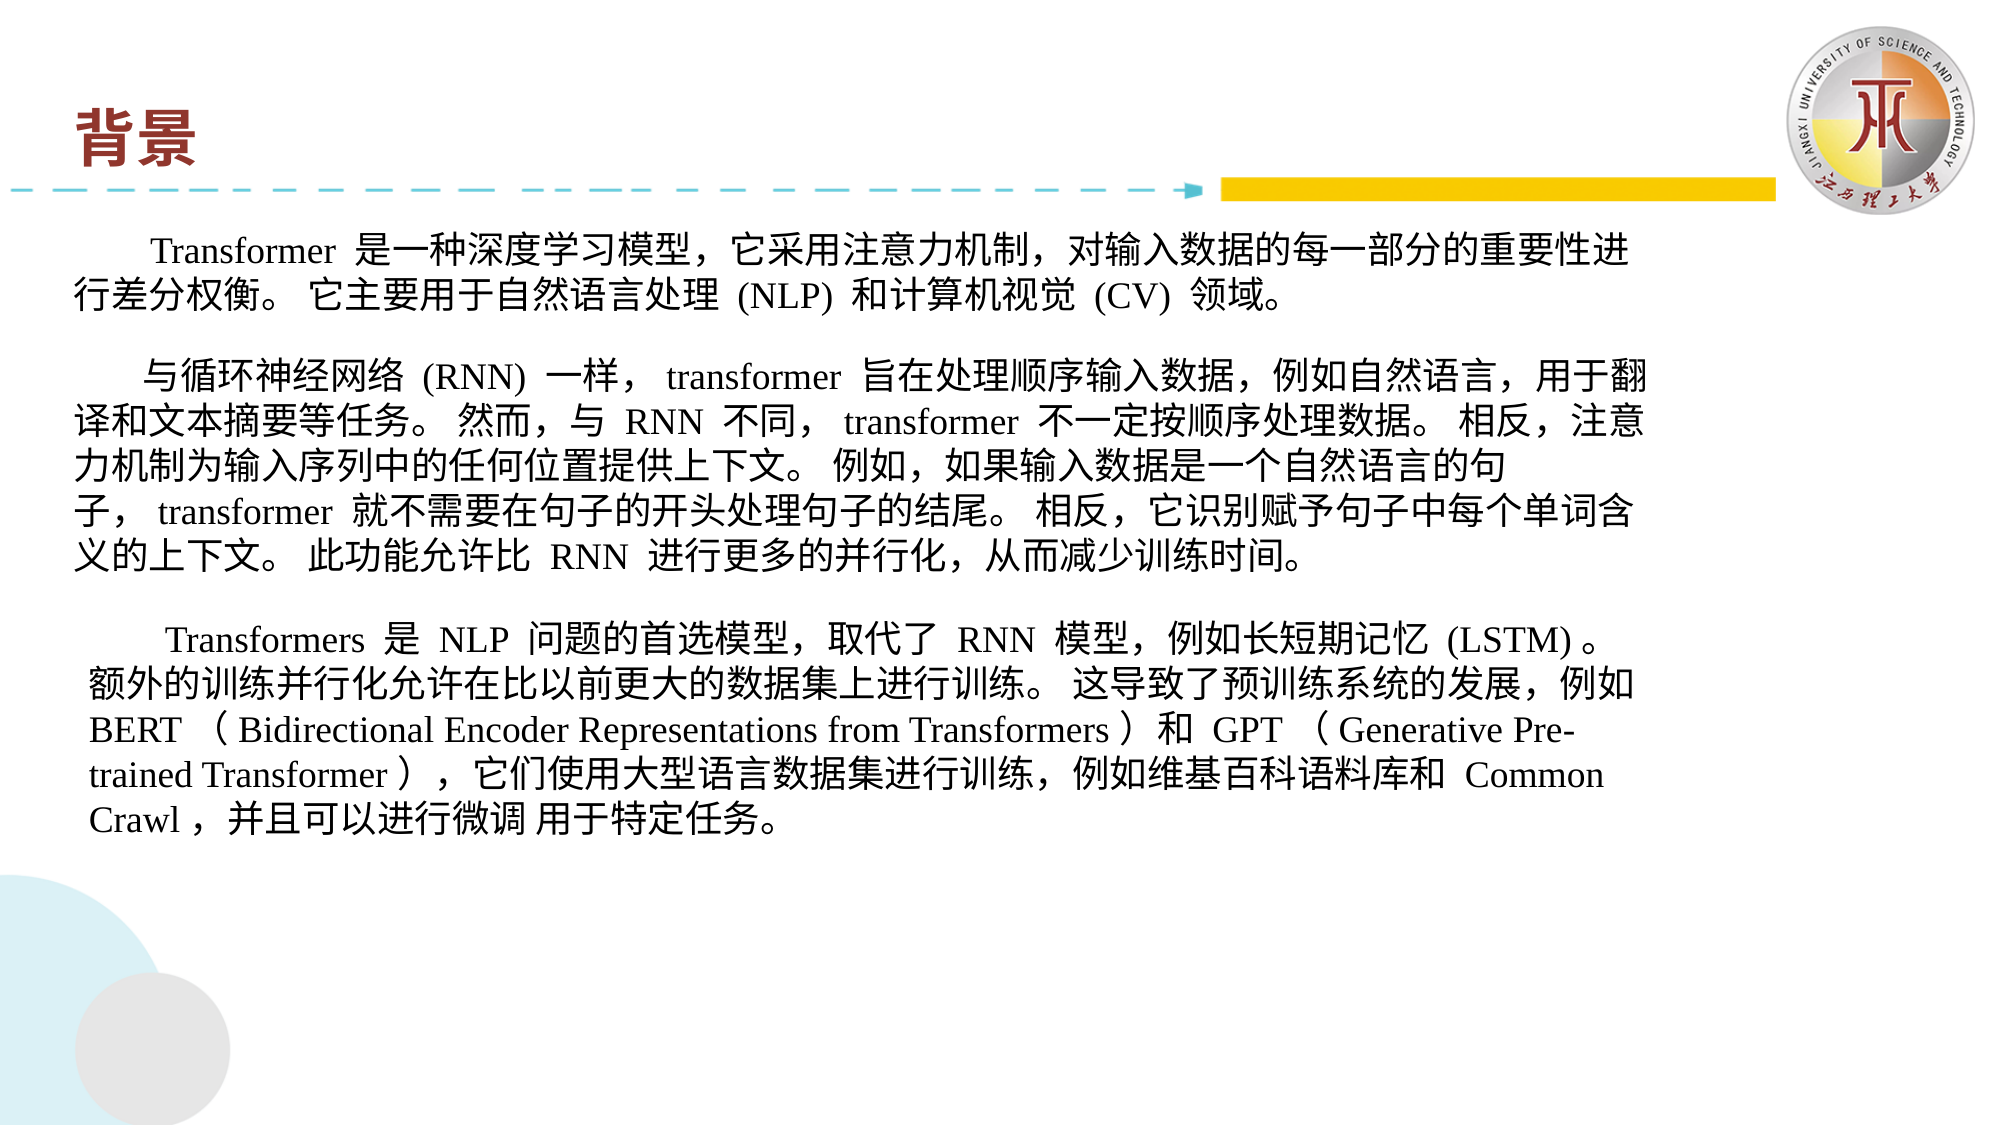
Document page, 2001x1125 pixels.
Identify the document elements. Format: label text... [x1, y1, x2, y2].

text_box Transformer 是一种深度学习模型，它采用注意力机制，对输入数据的每一部分的重要性进行差分权衡。 它主要用于自然语言处理 (NLP) 和计算机视觉 (CV) 领域。 [59, 218, 1675, 323]
picture [0, 0, 2001, 1125]
text_box Transformers 是 NLP 问题的首选模型，取代了 RNN 模型，例如长短期记忆 (LSTM)。 额外的训练并行化允许在比以前更大的数据集上进行训练。 这导致了预训练系统的发展，例如 BERT（Bidirectional Encoder Representations from Transformers）和 GPT（Generative Pre-trained Transformer），它们使用大型语言数据集进行训练，例如维基百科语料库和 Common Crawl，并且可以进行微调 用于特定任务。 [74, 607, 1660, 848]
text_box 与循环神经网络 (RNN) 一样，transformer 旨在处理顺序输入数据，例如自然语言，用于翻译和文本摘要等任务。 然而，与 RNN 不同，transformer 不一定按顺序处理数据。 相反，注意力机制为输入序列中的任何位置提供上下文。 例如，如果输入数据是一个自然语言的句子，transformer 就不需要在句子的开头处理句子的结尾。 相反，它识别赋予句子中每个单词含义的上下文。 此功能允许比 RNN 进行更多的并行化，从而减少训练时间。 [59, 344, 1687, 585]
text_box 背景 [59, 91, 453, 182]
